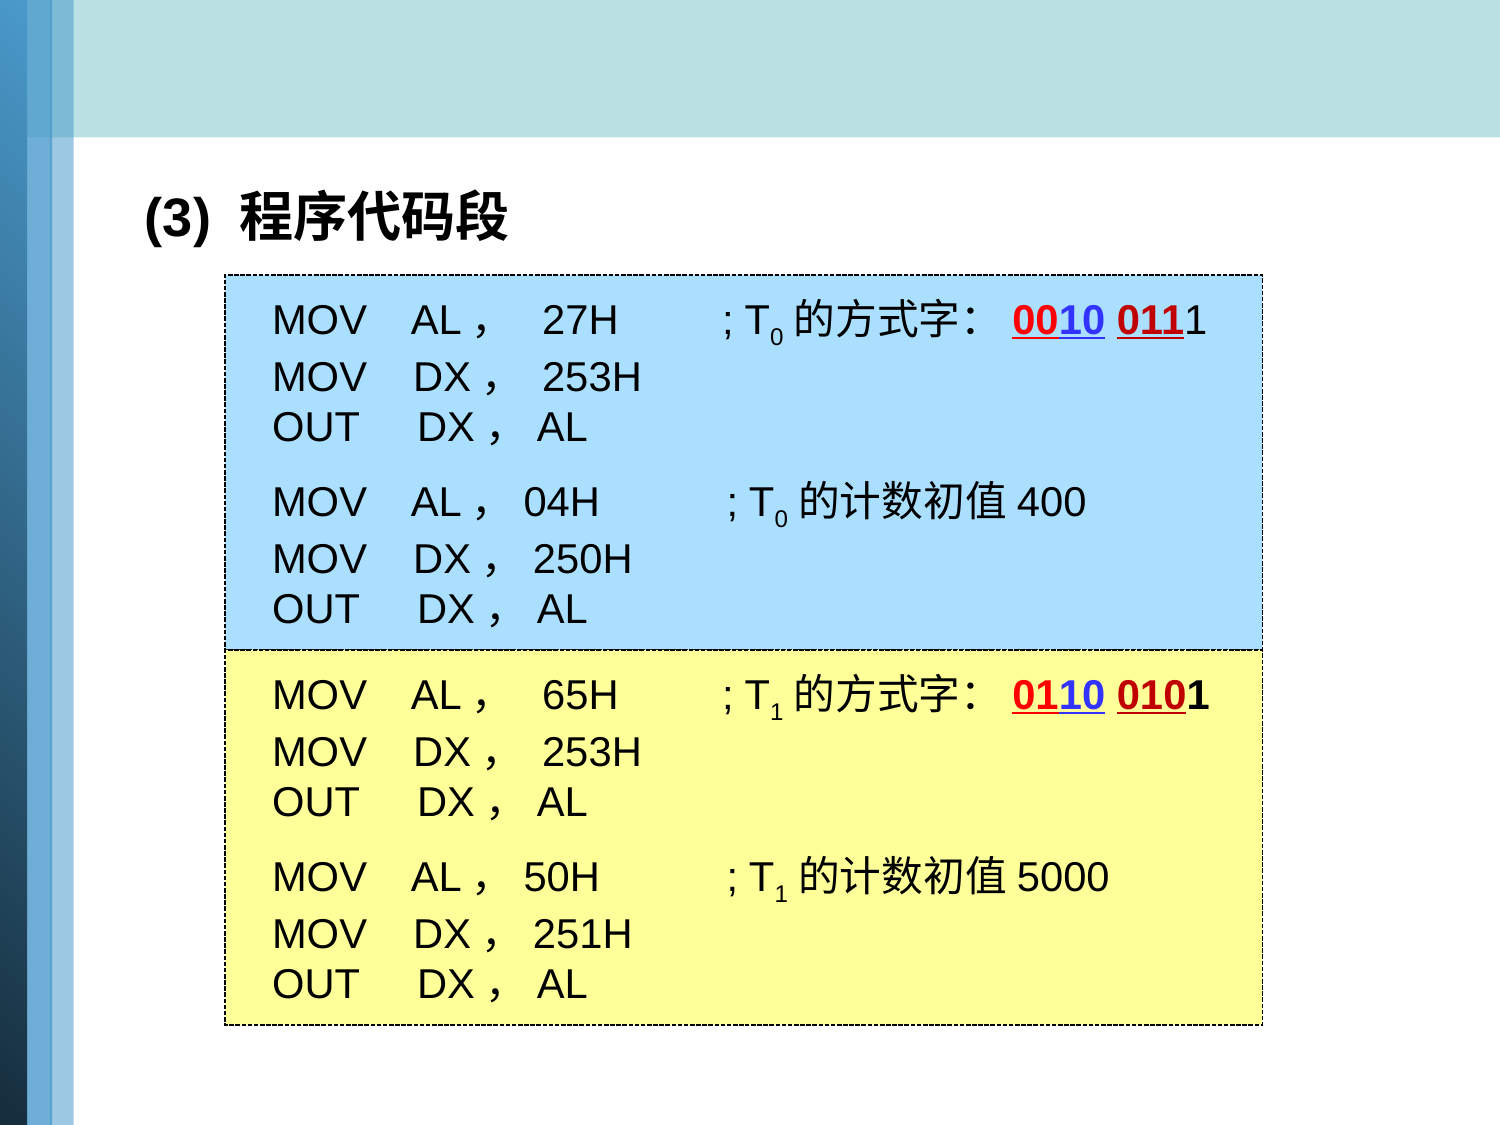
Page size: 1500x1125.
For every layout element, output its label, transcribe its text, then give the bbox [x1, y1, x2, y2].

list (3) 程序代码段 [99, 174, 1426, 263]
slide_number [1074, 1012, 1451, 1103]
text_box MOV AL， 27H ; T0的方式字：0010 0111 MOV DX， 253H OUT DX，AL MOV AL，04H ; T0的计数初值400 MOV DX，250H OUT DX，AL [224, 274, 1263, 649]
text_box MOV AL， 65H ; T1的方式字：0110 0101 MOV DX， 253H OUT DX，AL MOV AL，50H ; T1的计数初值5000 MOV DX，251H OUT DX，AL [224, 649, 1263, 1025]
